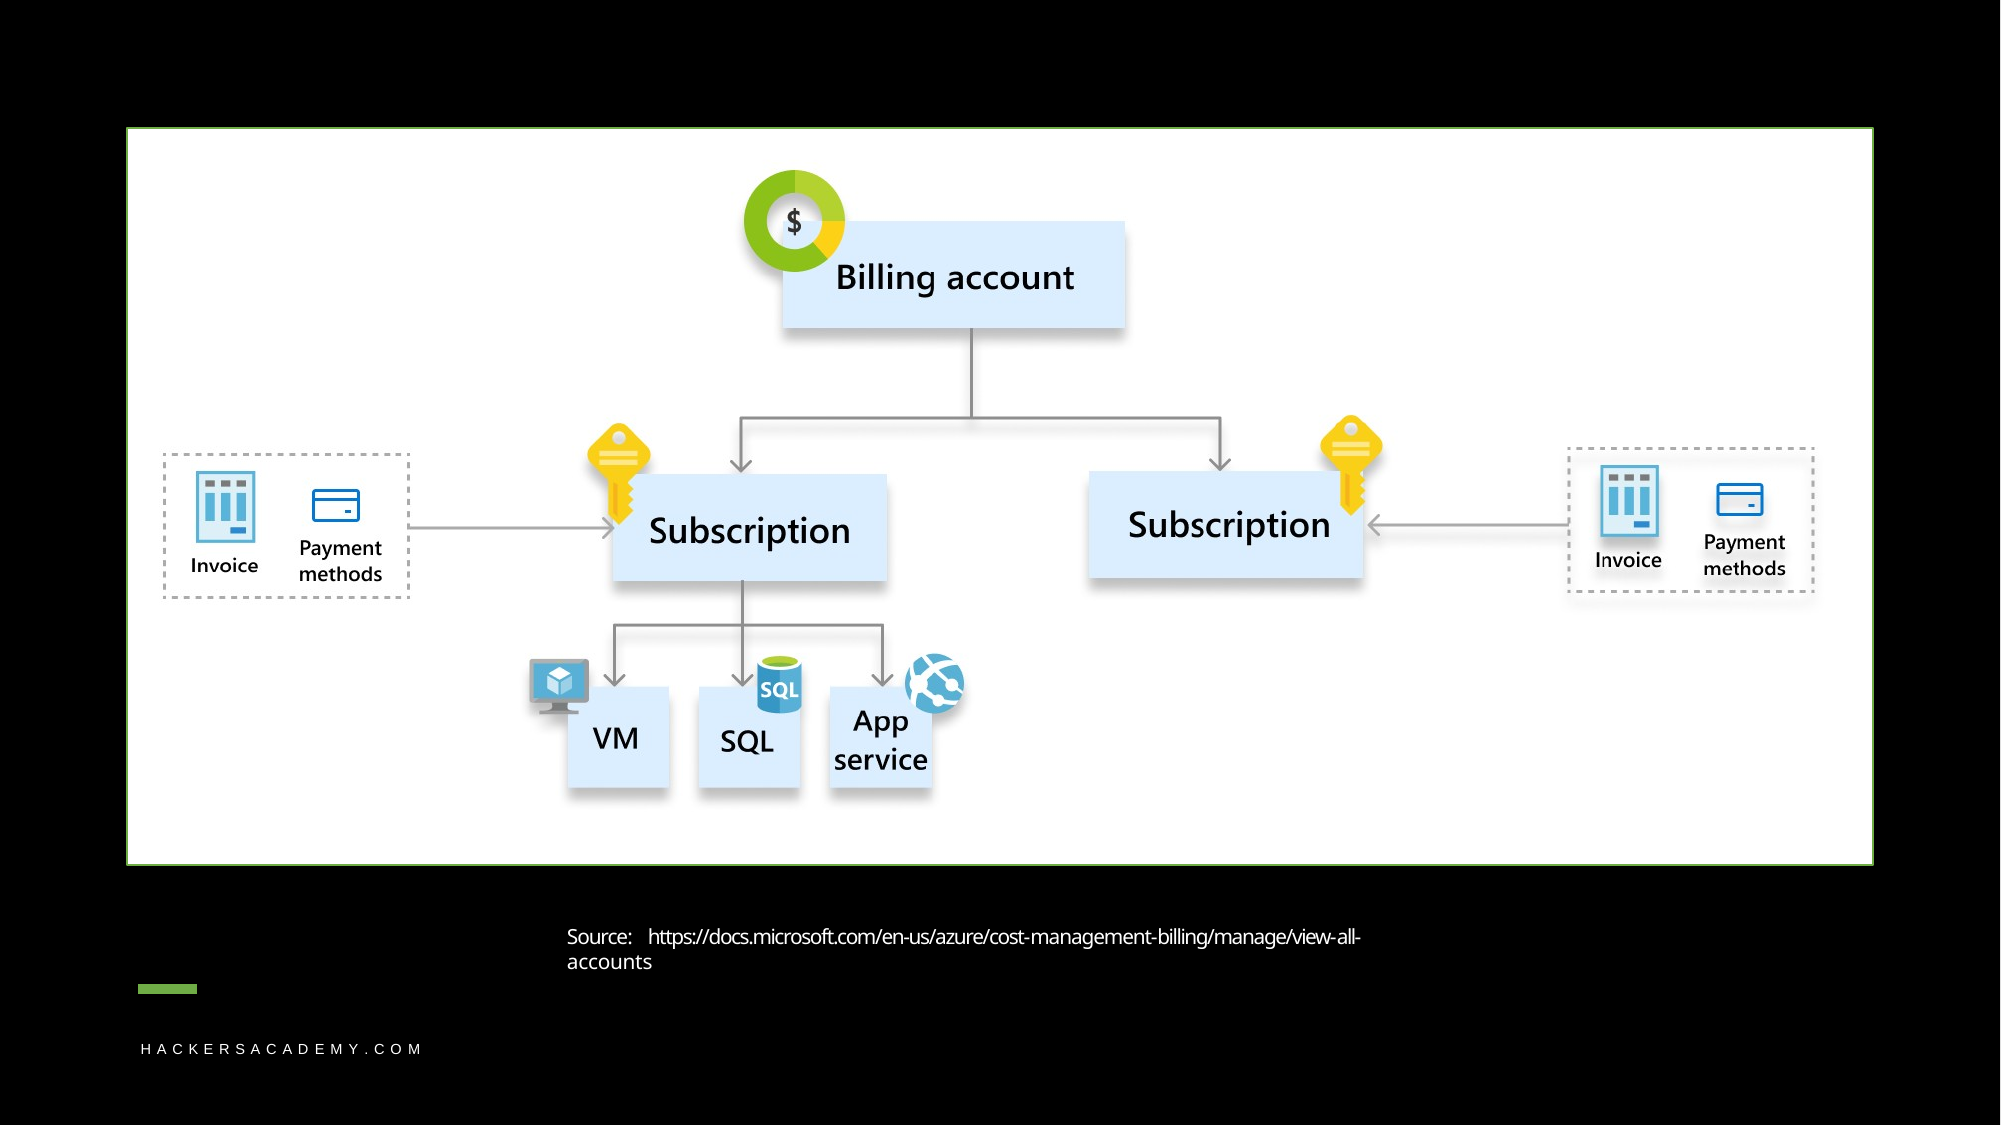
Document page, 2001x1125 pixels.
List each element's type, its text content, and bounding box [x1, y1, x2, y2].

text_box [125, 126, 1875, 867]
footer H A C K E R S A C A D E M Y . C O M [138, 1039, 426, 1125]
text_box Source: https://docs.microsoft.com/en-us/azure/cost-management-billing/manage/view-all-accounts [564, 921, 1430, 974]
